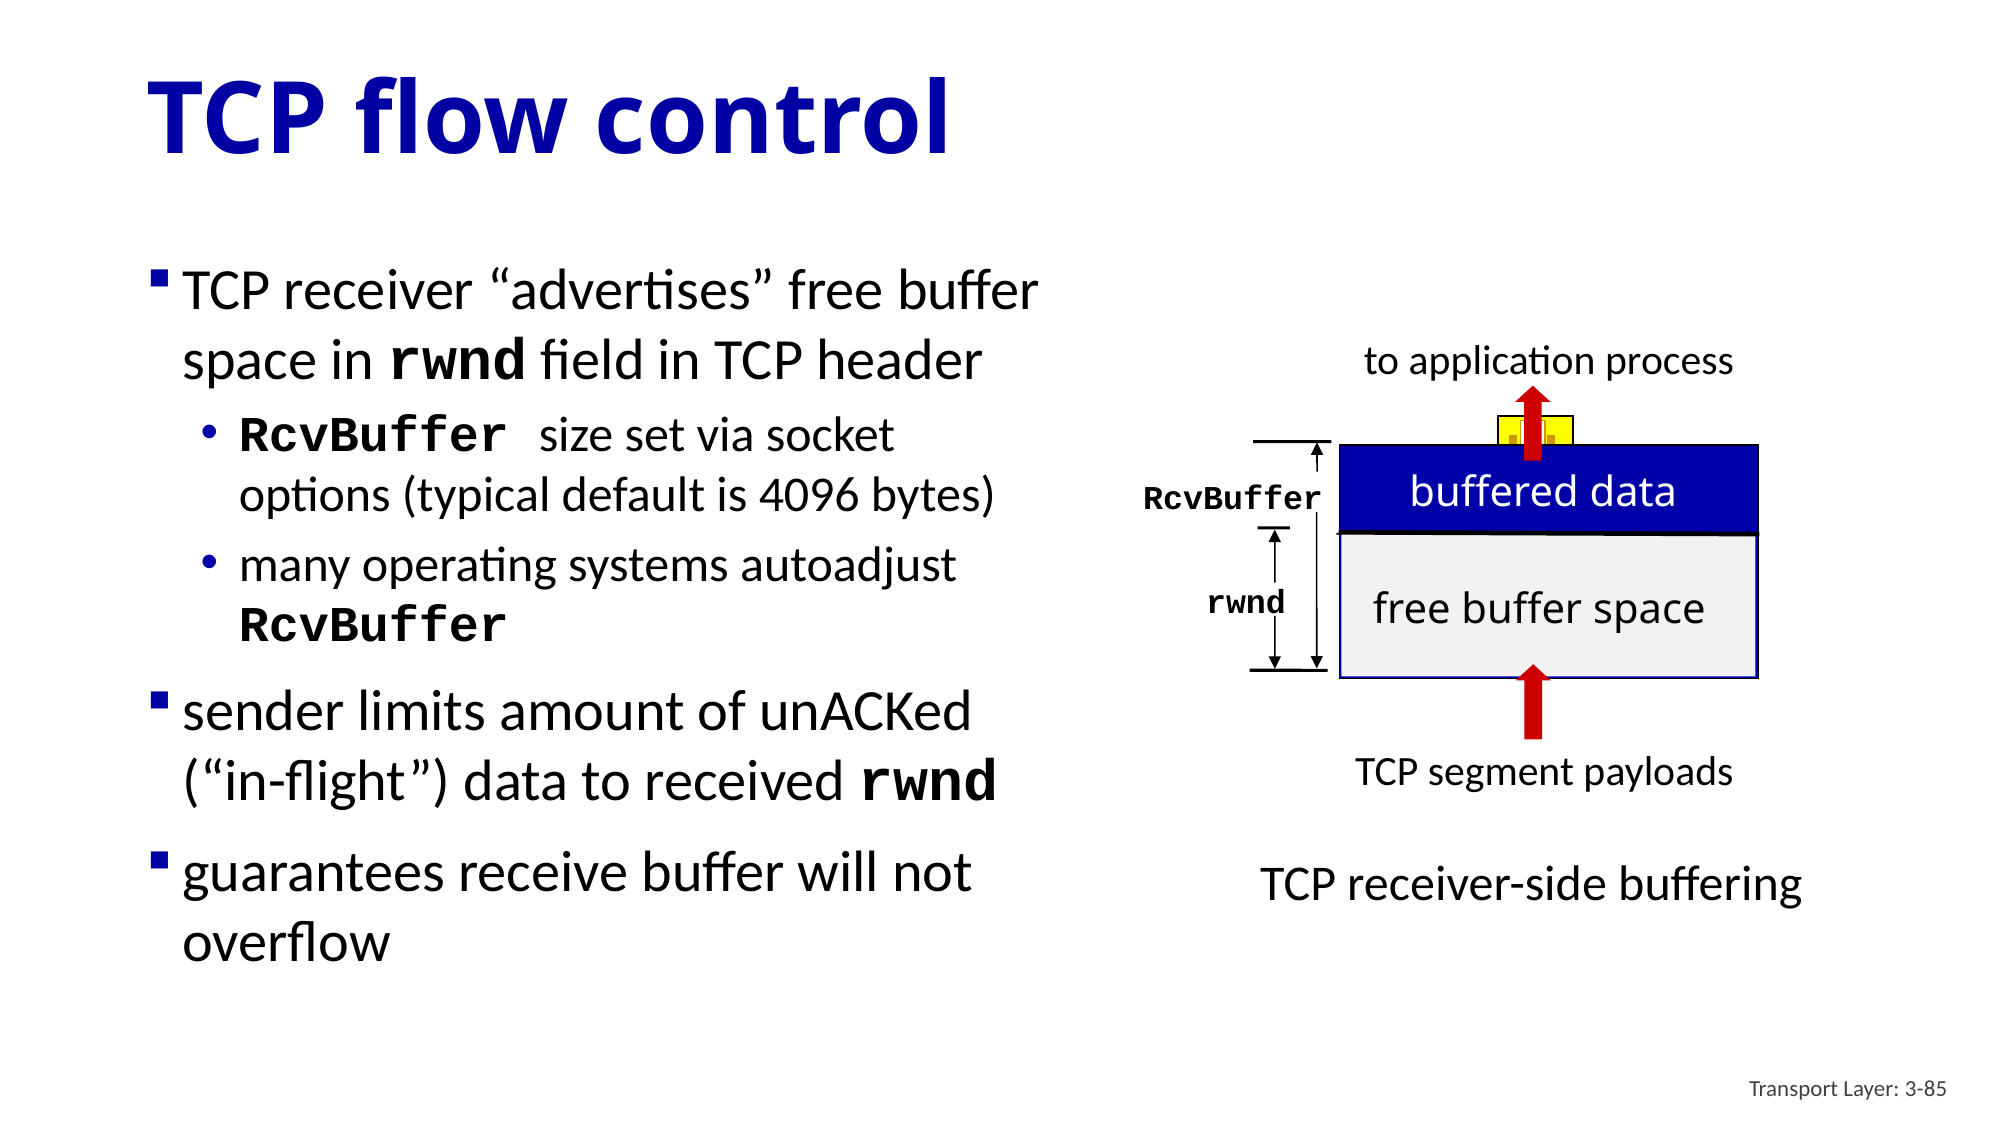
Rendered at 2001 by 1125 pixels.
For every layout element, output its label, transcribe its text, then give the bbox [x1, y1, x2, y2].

text_box [1310, 442, 1324, 468]
slide_number Transport Layer: 3-85 [1512, 1056, 1963, 1117]
text_box [1268, 529, 1281, 583]
text_box TCP segment payloads [1340, 740, 1749, 801]
text_box rwnd [1191, 573, 1301, 628]
text_box TCP receiver-side buffering [1245, 842, 1818, 918]
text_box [1336, 385, 1760, 740]
text_box RcvBuffer [1128, 468, 1336, 524]
title TCP flow control [131, 47, 2000, 195]
text_box TCP receiver “advertises” free buffer space in rwnd field in TCP header RcvBuffer size set via socket options (typical default is 4096 bytes) many operating systems autoadjust RcvBuffer sender limits amount of unACKed (“in-flight”) data to received rwnd guarantees receive buffer will not overflow [109, 243, 1066, 1049]
text_box [1268, 615, 1281, 669]
text_box to application process [1348, 325, 1750, 385]
text_box [1310, 524, 1323, 669]
